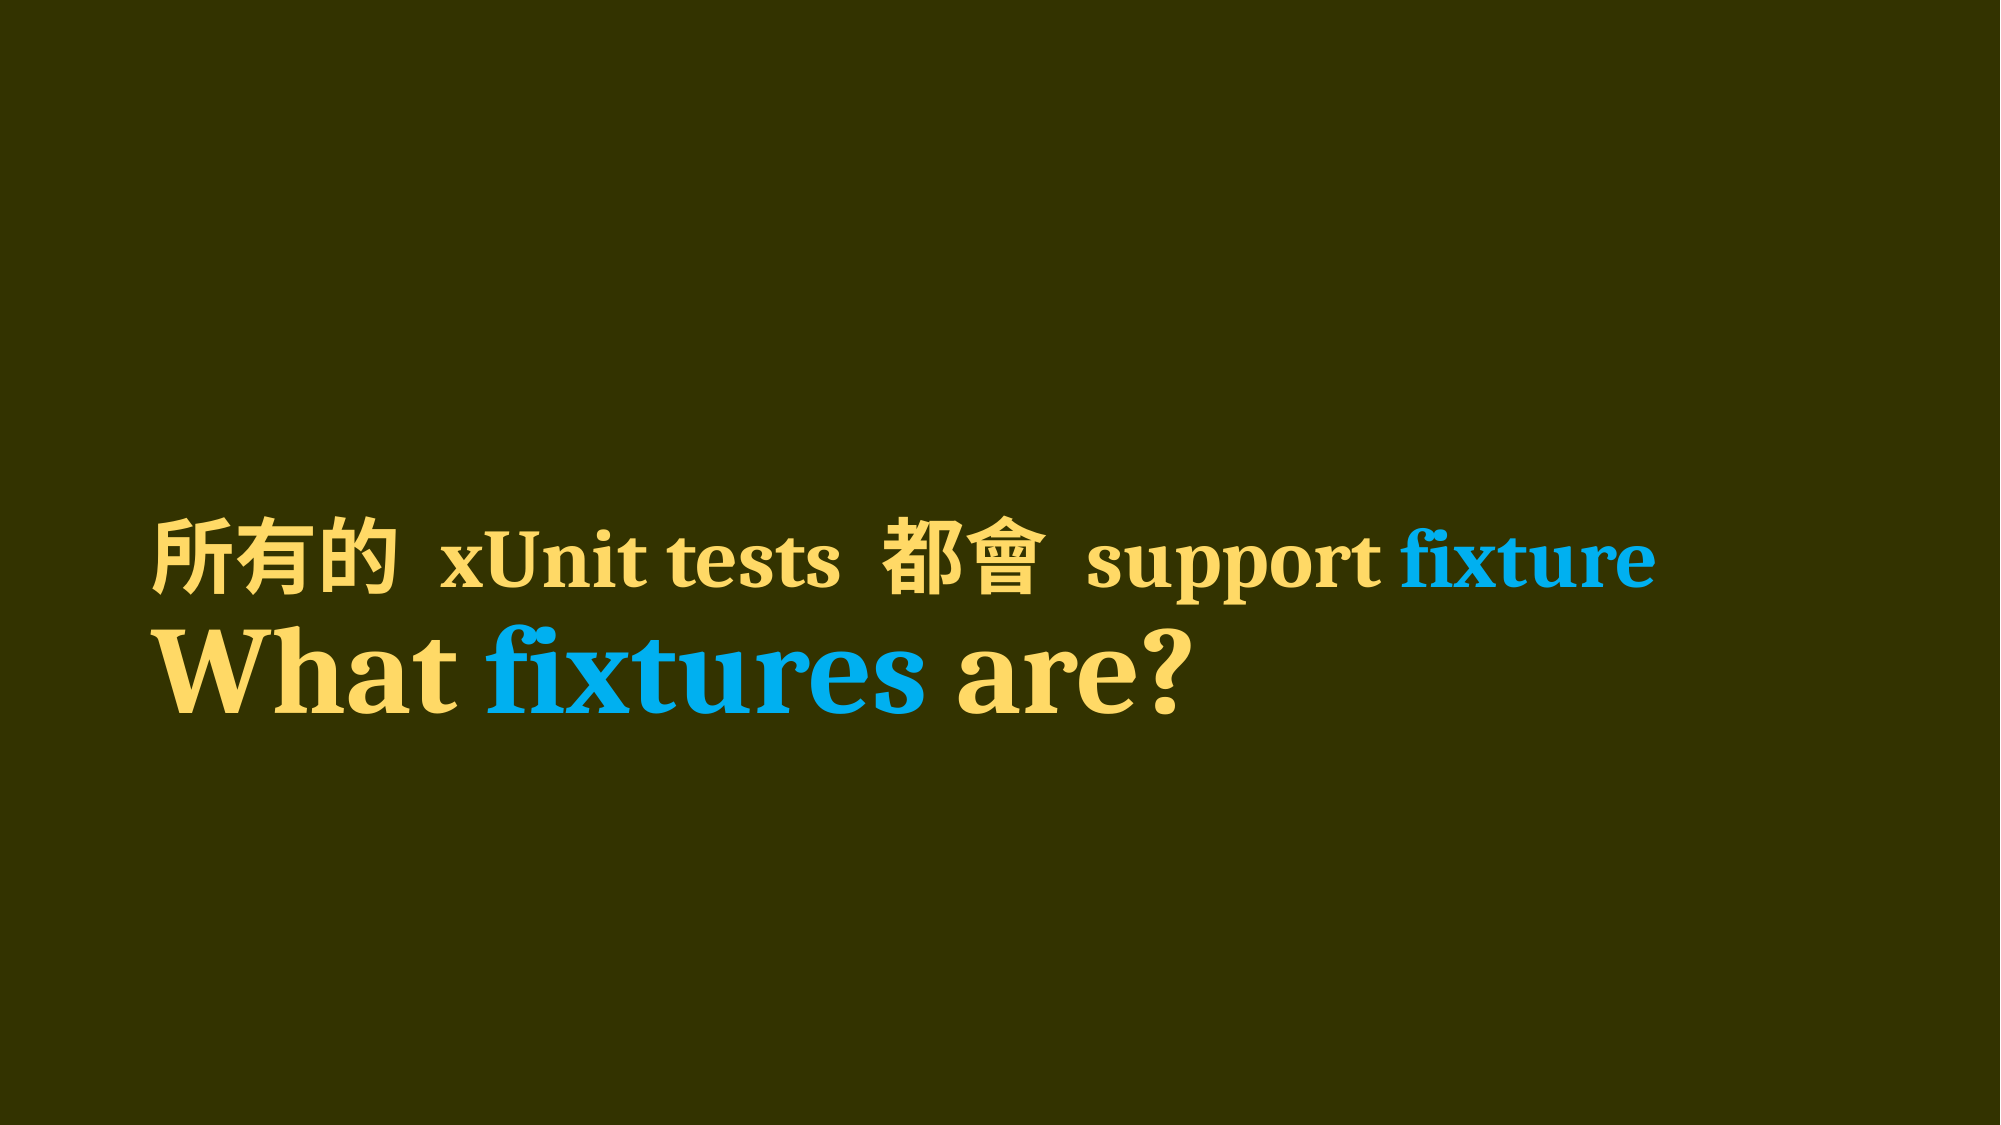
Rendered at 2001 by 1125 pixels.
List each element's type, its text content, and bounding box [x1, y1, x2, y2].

title 所有的 xUnit tests 都會 support fixture What fixtures are? [136, 280, 1862, 749]
